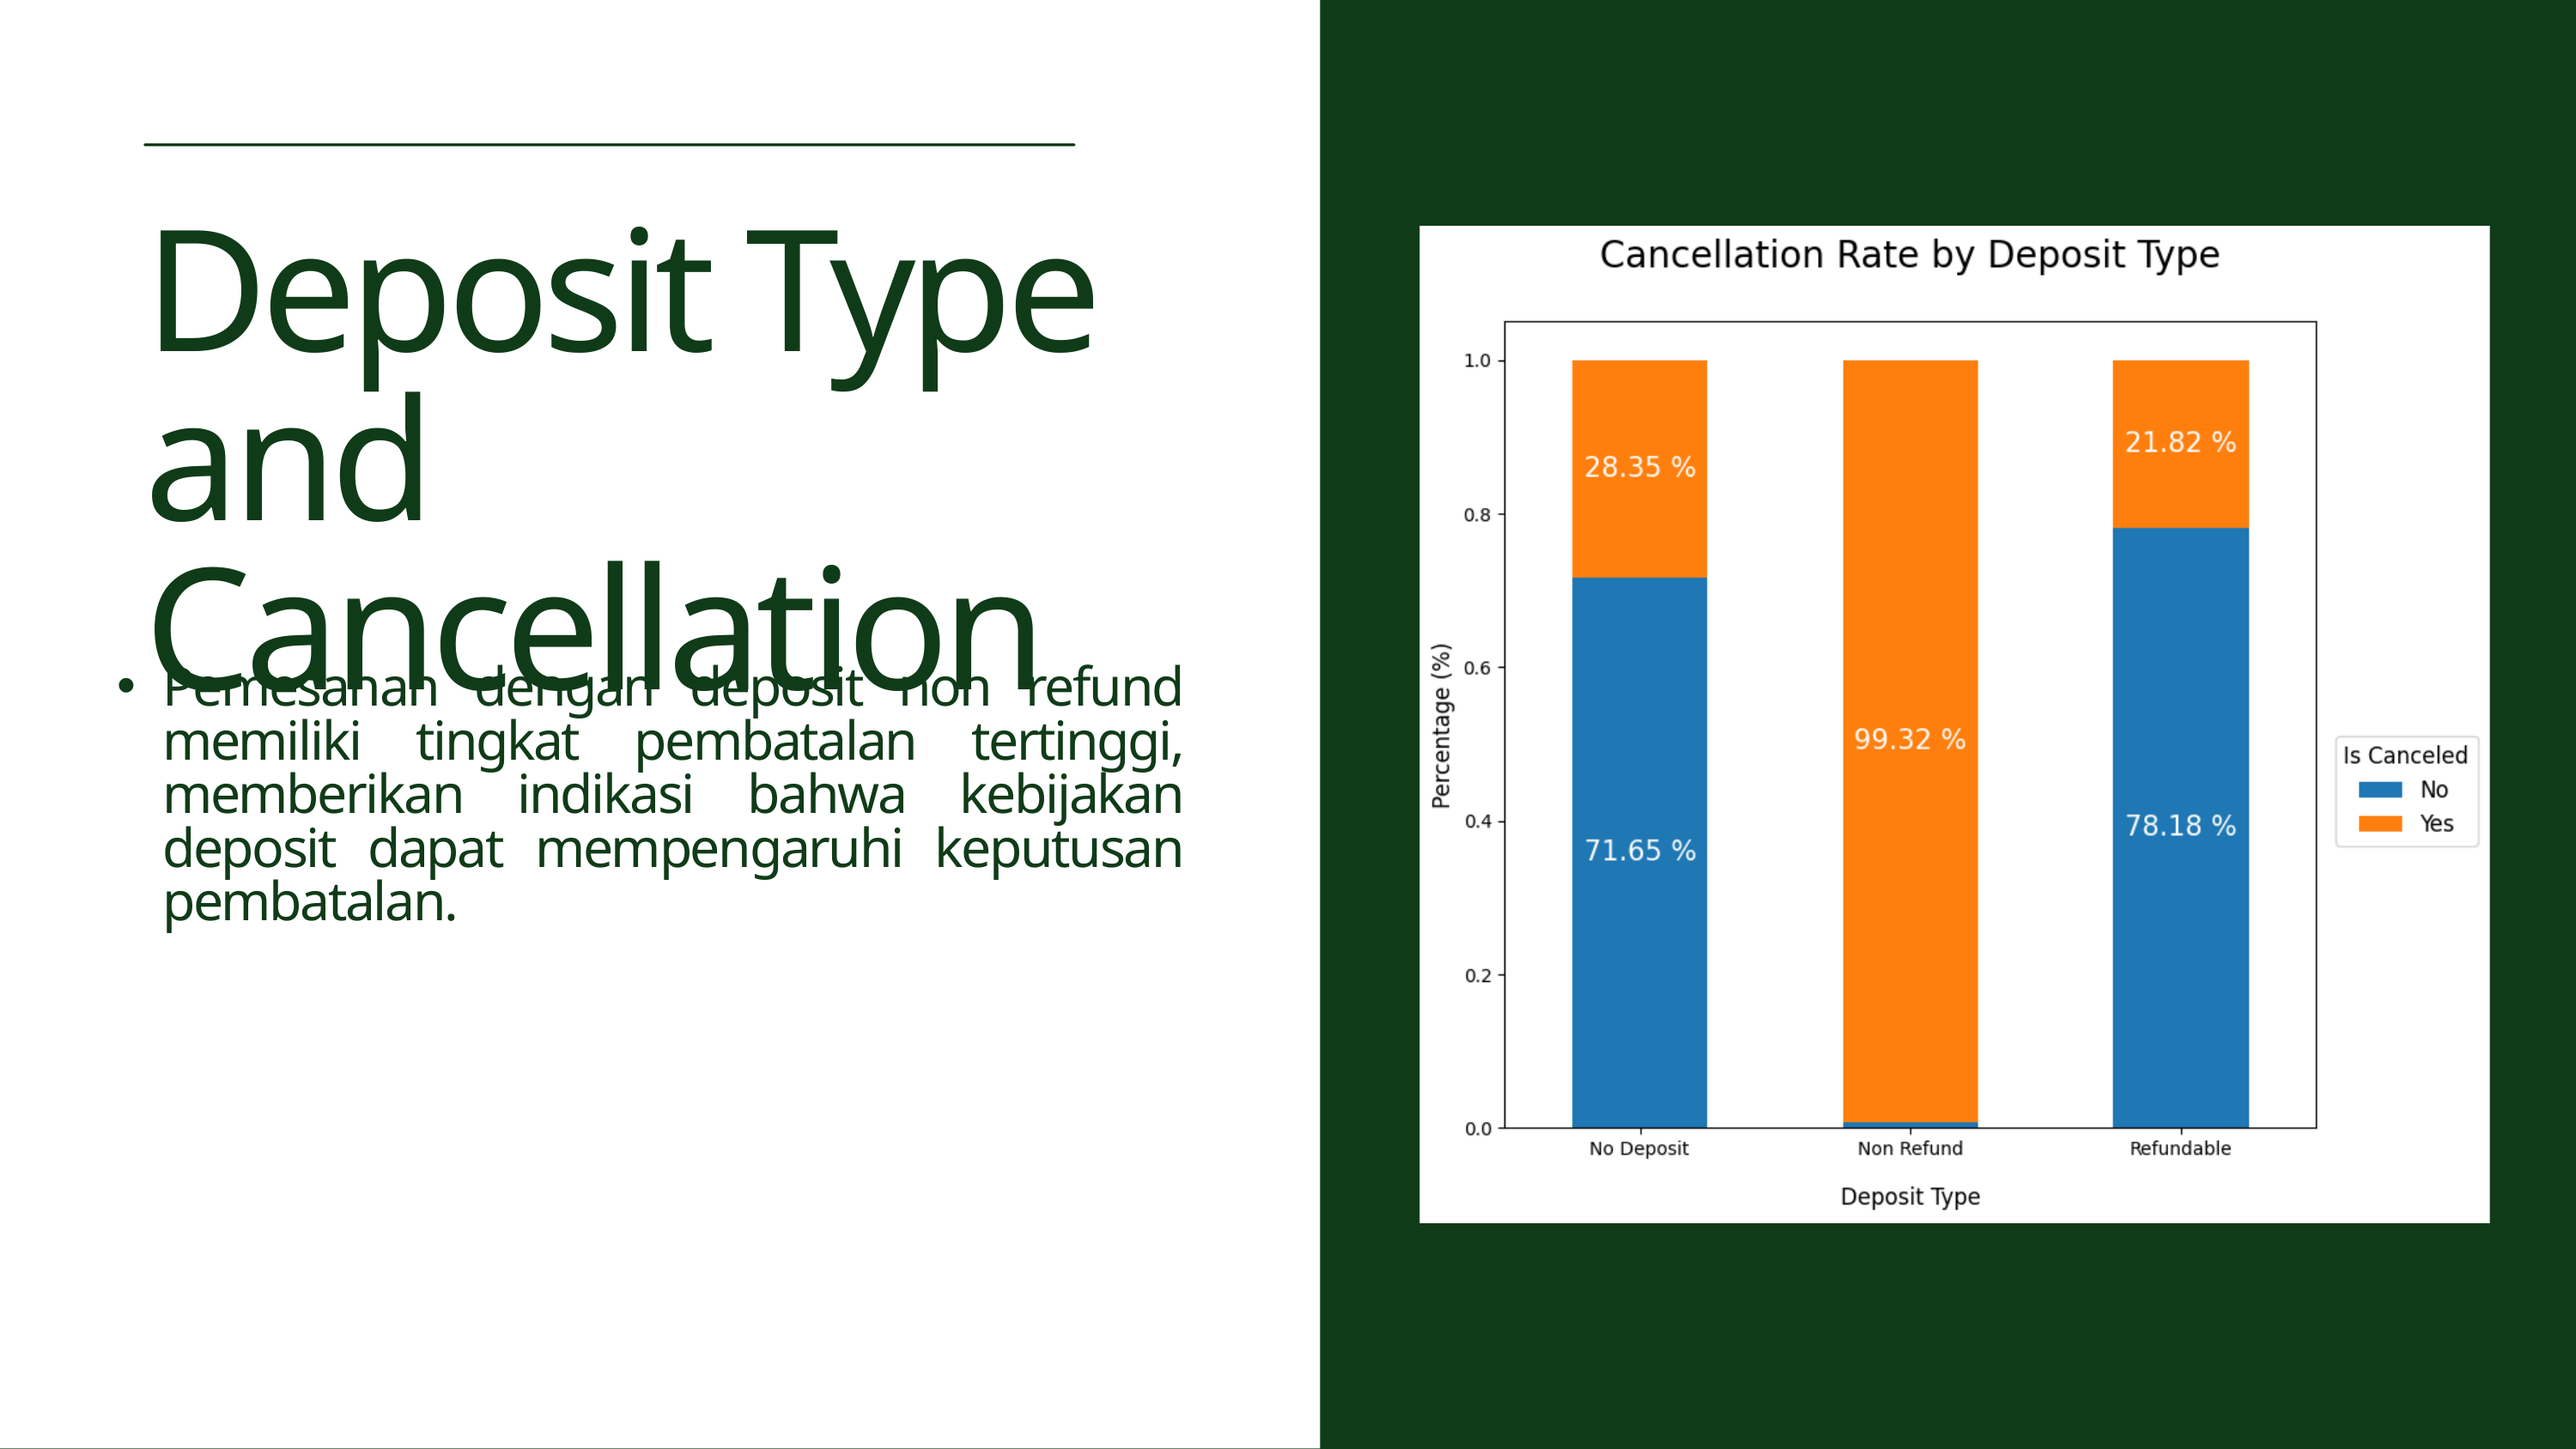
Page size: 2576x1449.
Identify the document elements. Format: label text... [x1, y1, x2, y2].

text_box Deposit Type and Cancellation [144, 215, 1218, 724]
text_box [0, 0, 1321, 1449]
text_box Pemesanan dengan deposit non refund memiliki tingkat pembatalan tertinggi, memberikan indikasi bahwa kebijakan deposit dapat mempengaruhi keputusan pembatalan. [70, 663, 1183, 932]
text_box [1419, 226, 2490, 1223]
